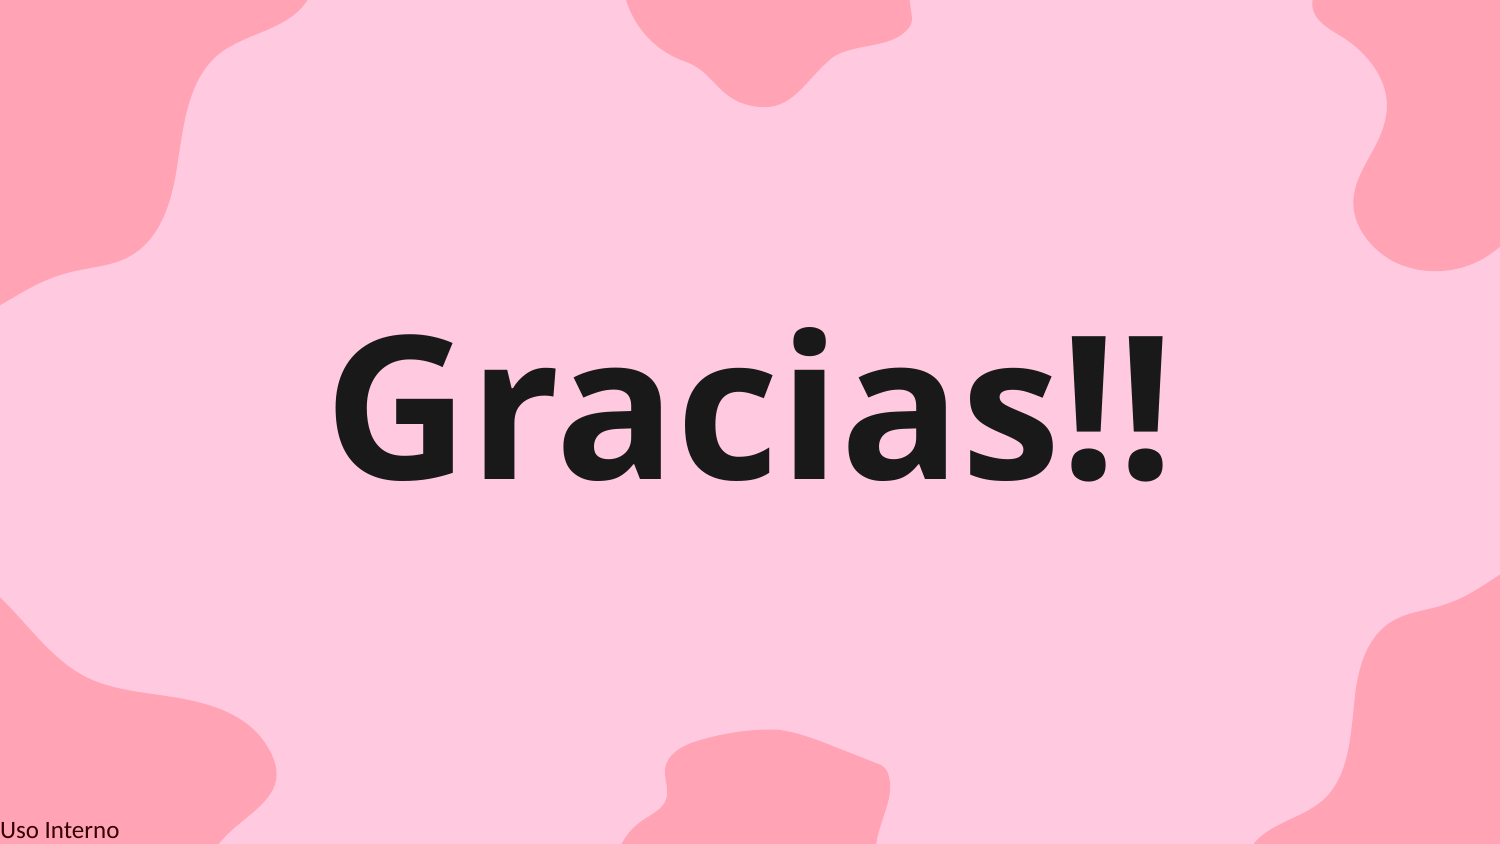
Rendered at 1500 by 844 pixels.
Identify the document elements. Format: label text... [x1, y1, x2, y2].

title Gracias!! [217, 214, 1283, 630]
